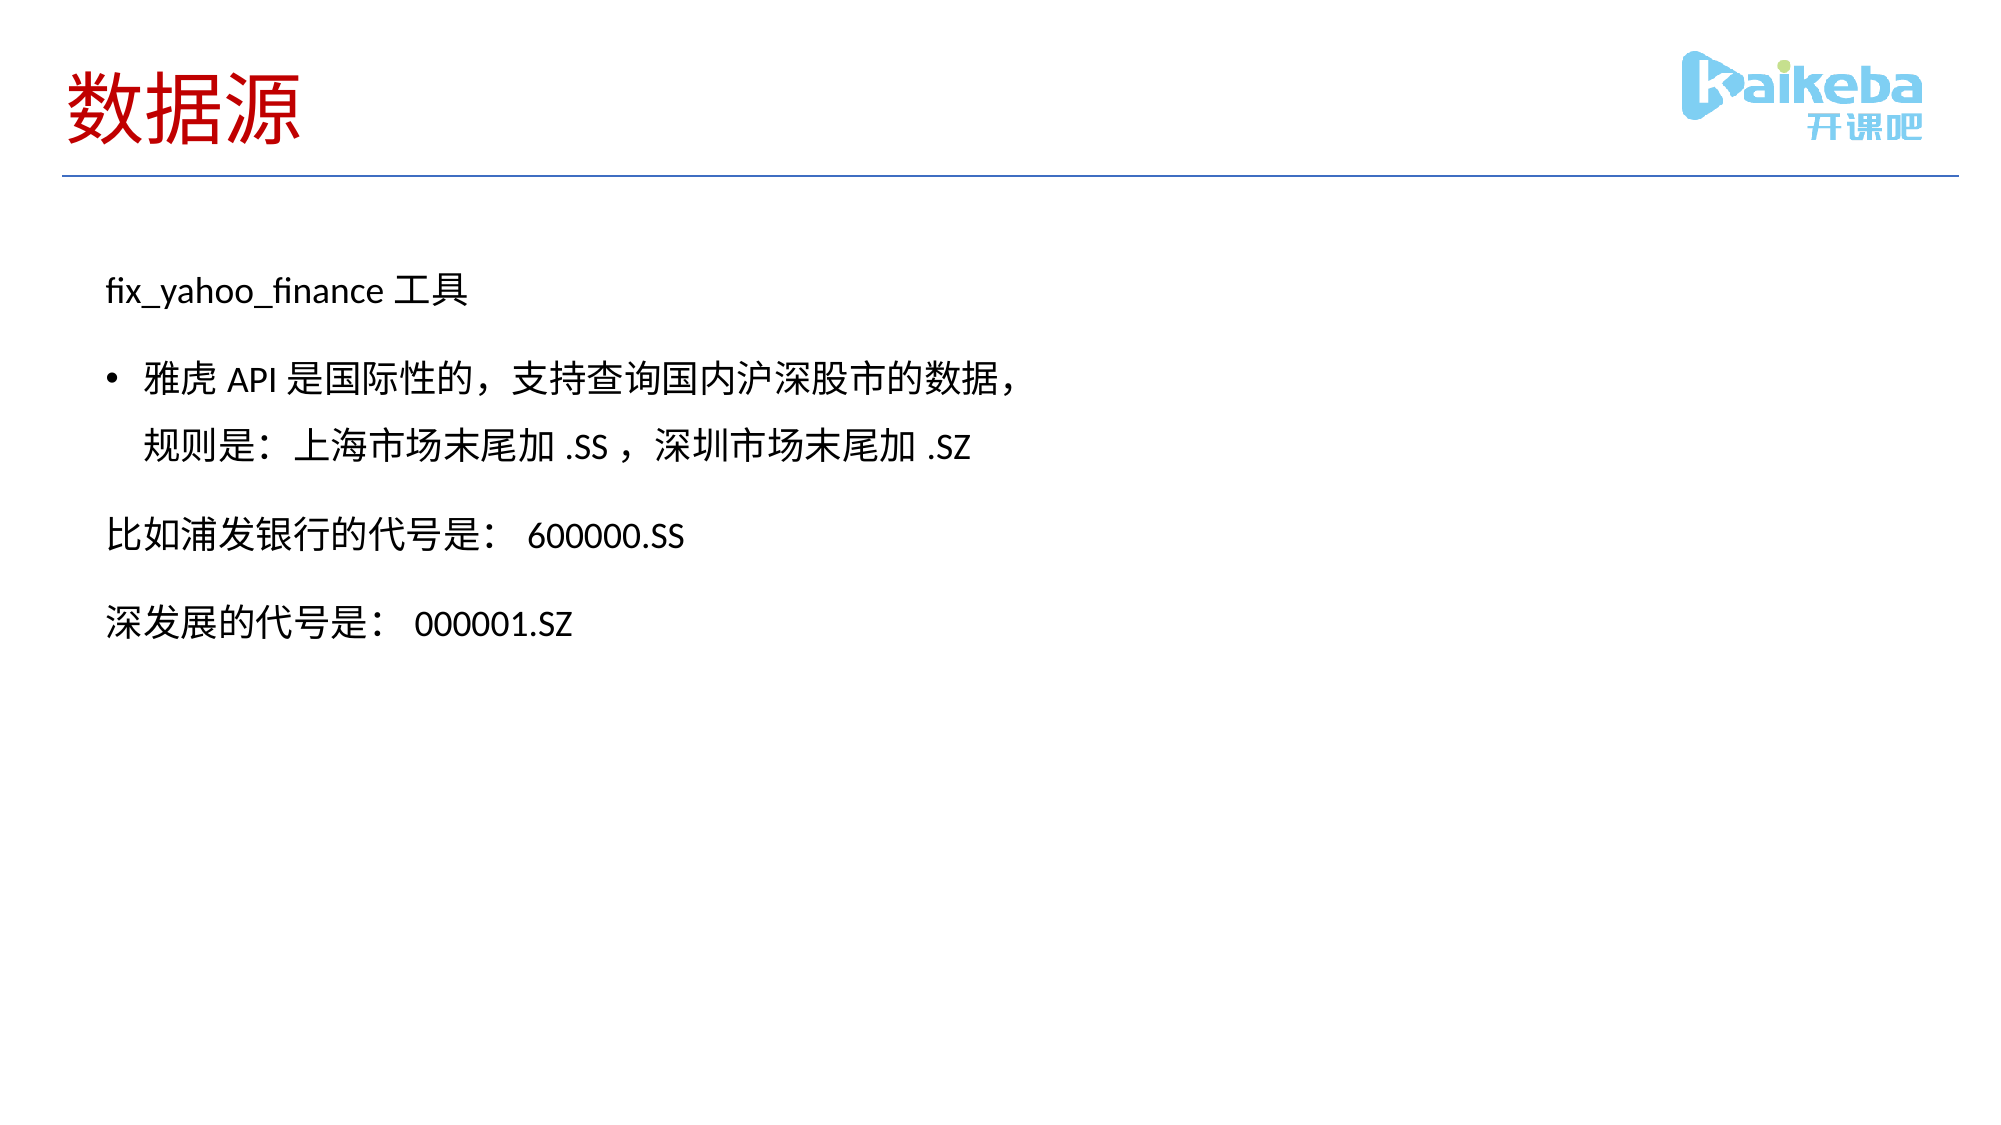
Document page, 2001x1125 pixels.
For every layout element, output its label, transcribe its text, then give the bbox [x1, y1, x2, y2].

title 数据源 [57, 59, 1728, 167]
text_box fix_yahoo_finance工具 雅虎API是国际性的，支持查询国内沪深股市的数据，规则是：上海市场末尾加.SS，深圳市场末尾加.SZ 比如浦发银行的代号是：600000.SS 深发展的代号是：000001.SZ [98, 236, 1009, 927]
